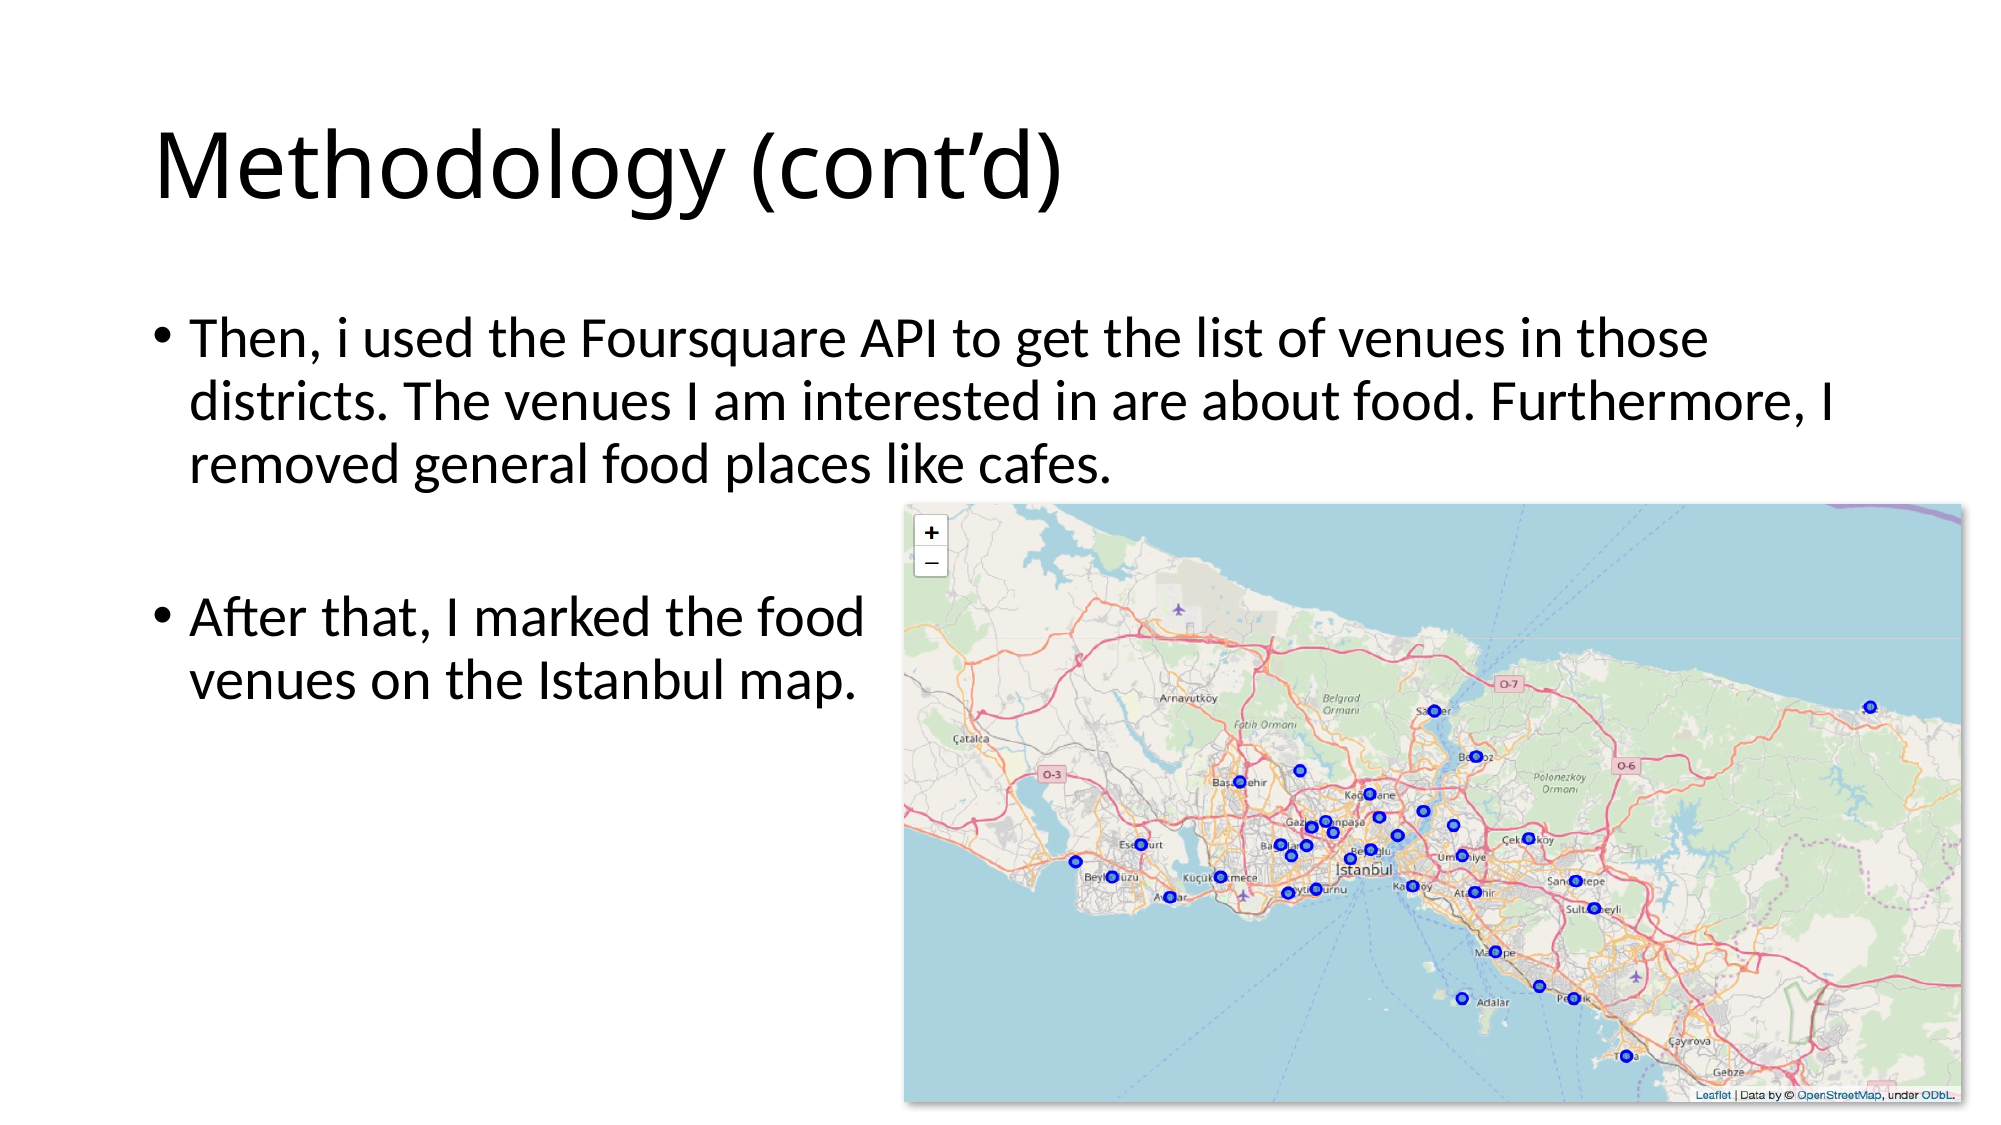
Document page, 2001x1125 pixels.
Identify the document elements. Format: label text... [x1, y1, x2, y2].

picture [904, 504, 1961, 1102]
list Then, i used the Foursquare API to get the list of venues in those districts. The venues I am interested in are about food. Furthermore, I removed general food places like cafes. After that, I marked the food venues on the Istanbul map. [137, 299, 1863, 1014]
title Methodology (cont’d) [137, 59, 1863, 278]
